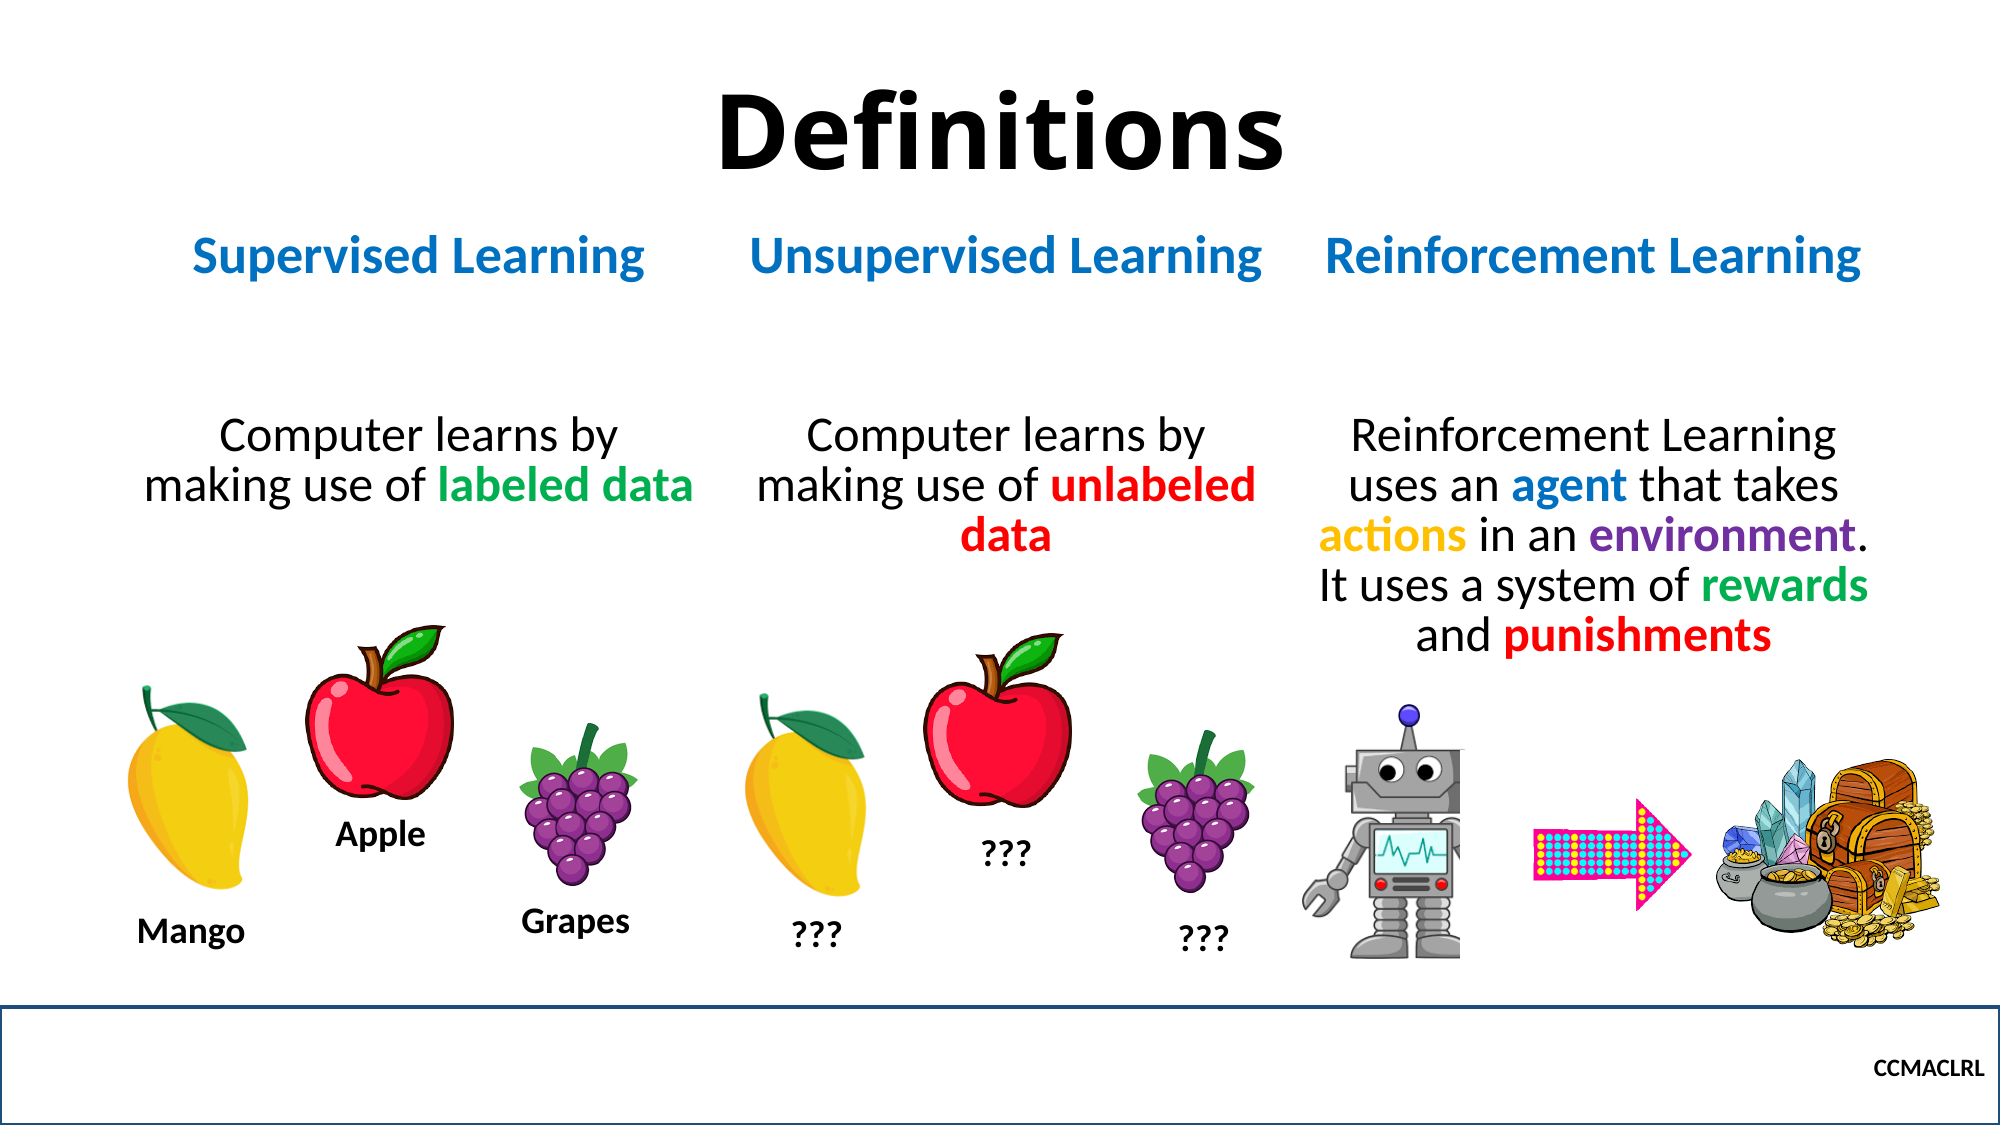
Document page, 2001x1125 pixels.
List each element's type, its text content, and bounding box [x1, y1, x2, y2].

table_cell Reinforcement Learning uses an agent that takes actions in an environment. It uses a system of rewards and punishments [1300, 406, 1887, 672]
table_cell Computer learns by making use of labeled data [125, 406, 713, 672]
footer CCMACLRL [0, 1007, 2000, 1125]
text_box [76, 625, 688, 960]
table_header Unsupervised Learning [713, 225, 1300, 406]
table_header Reinforcement Learning [1300, 225, 1887, 406]
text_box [694, 633, 1305, 967]
table_cell Computer learns by making use of unlabeled data [713, 406, 1300, 633]
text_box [1302, 704, 1940, 972]
title Definitions [249, 81, 1750, 200]
table_header Supervised Learning [125, 225, 713, 406]
